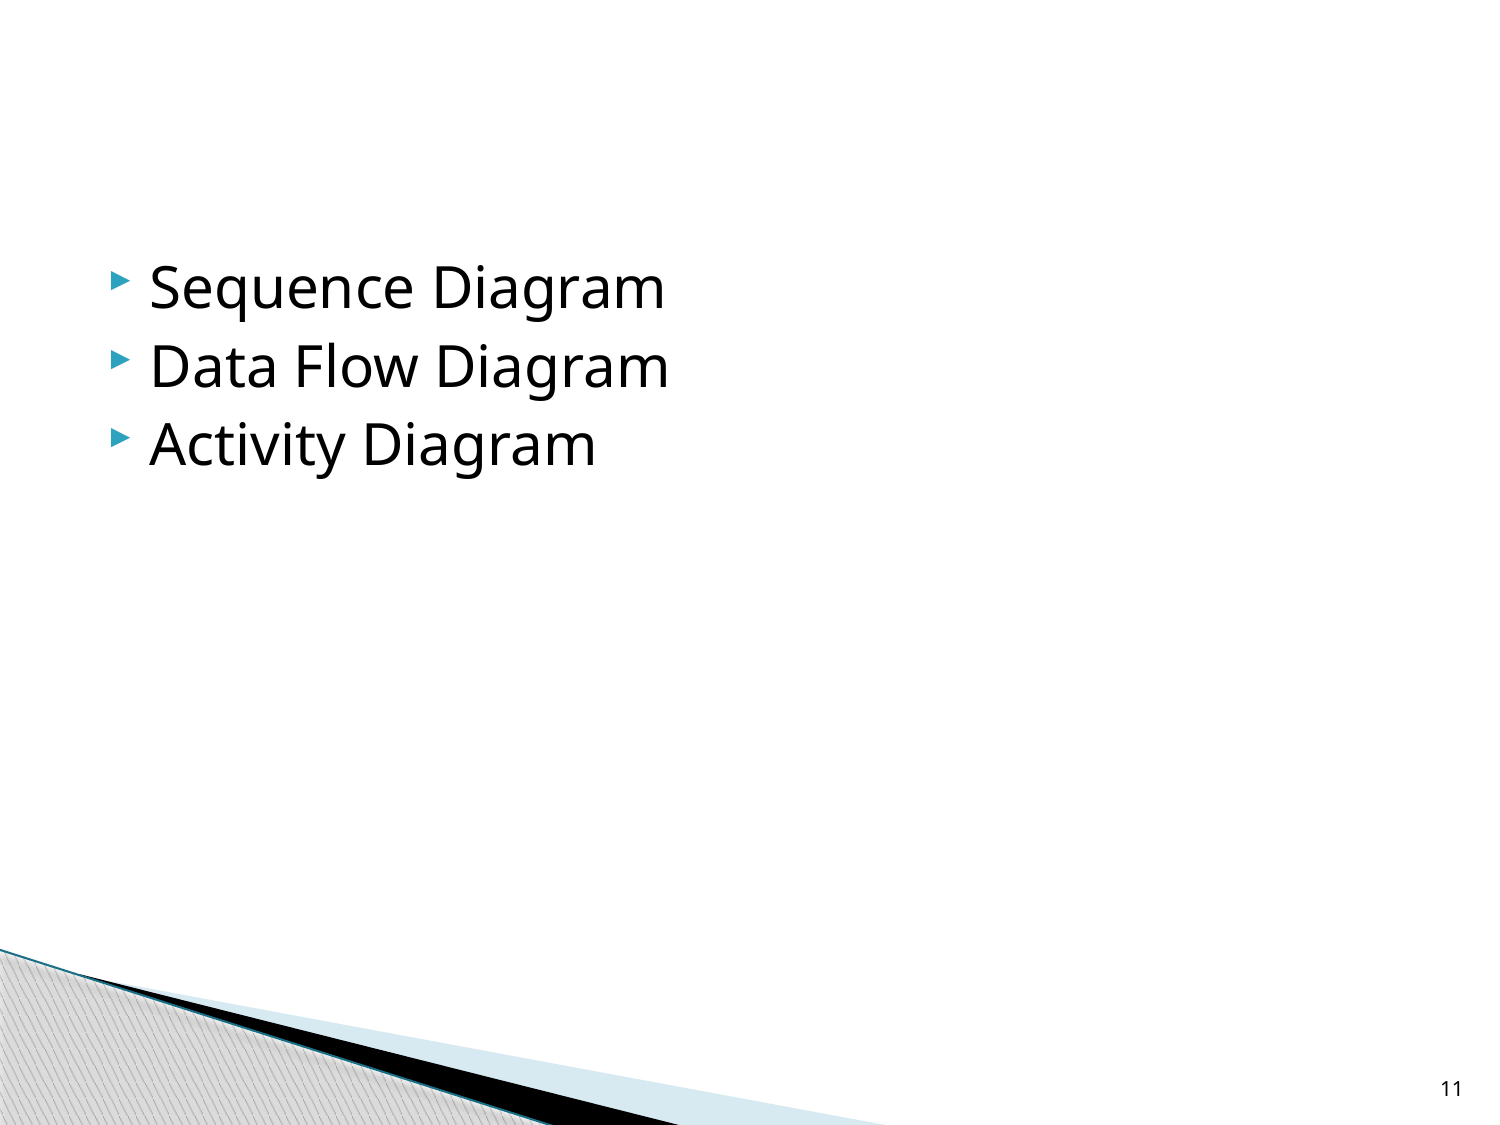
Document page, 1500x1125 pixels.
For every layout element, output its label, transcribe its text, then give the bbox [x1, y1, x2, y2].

list Sequence Diagram Data Flow Diagram Activity Diagram [75, 243, 1425, 986]
slide_number 11 [1418, 1051, 1479, 1112]
